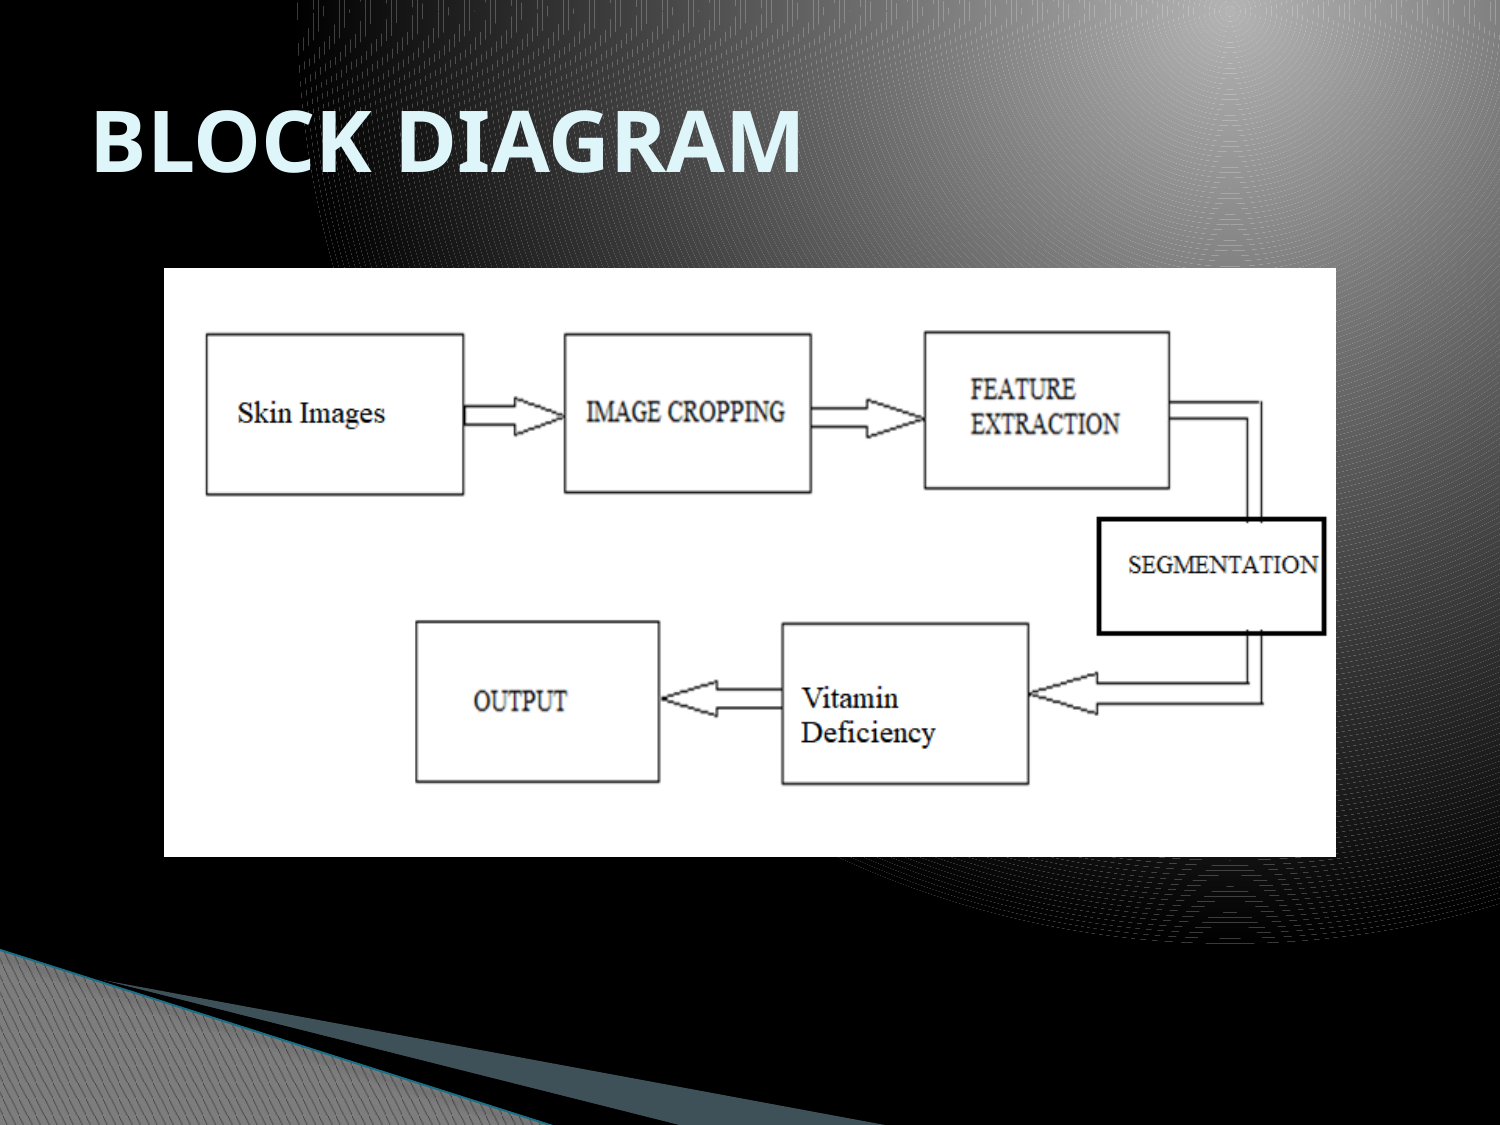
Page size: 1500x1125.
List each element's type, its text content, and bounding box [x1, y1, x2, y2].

title BLOCK DIAGRAM [75, 45, 1425, 233]
picture [0, 952, 543, 1125]
picture [163, 268, 1337, 857]
